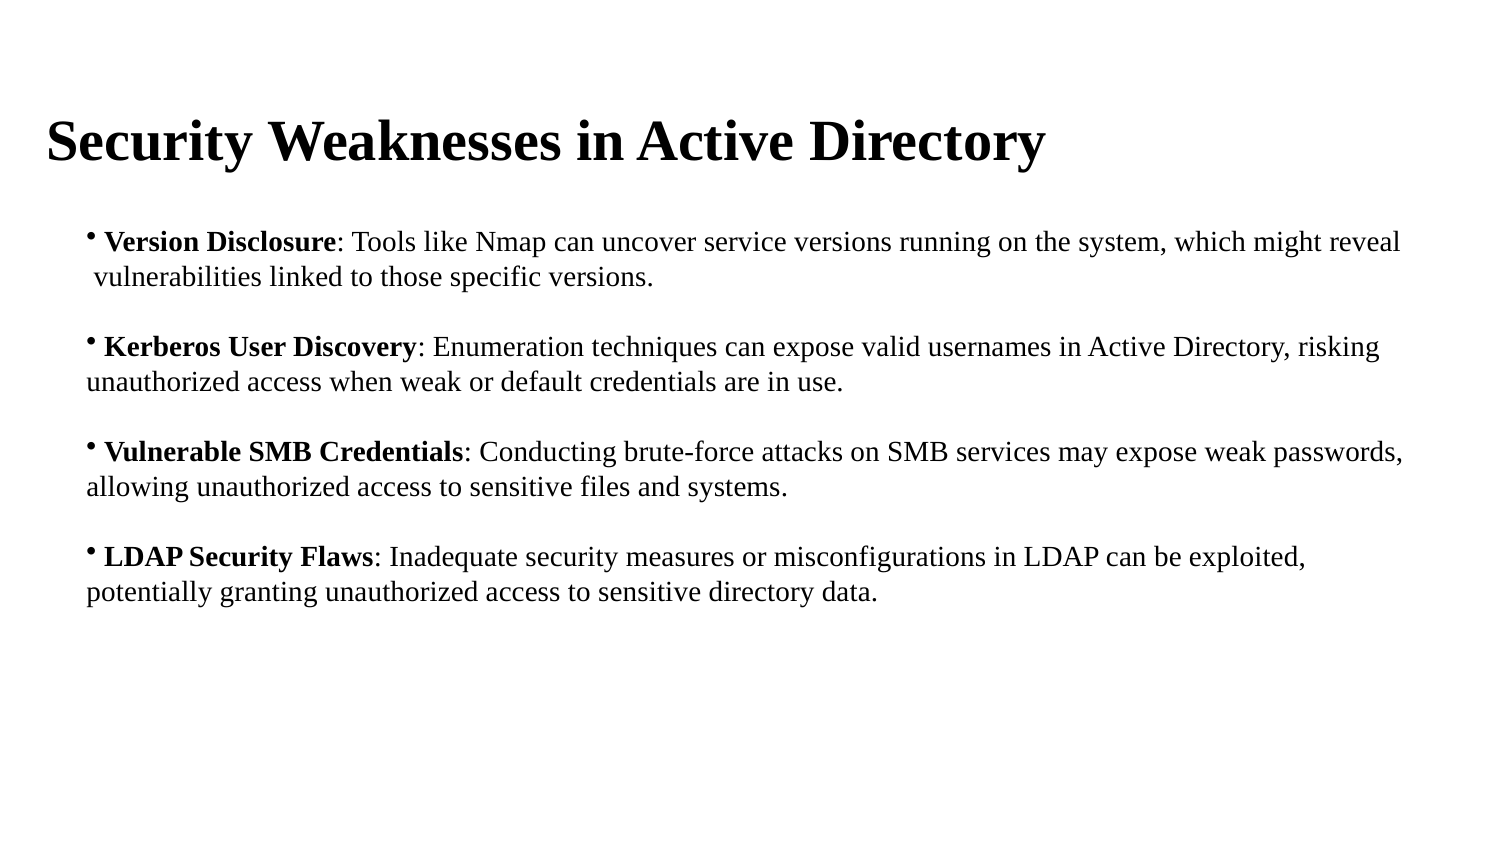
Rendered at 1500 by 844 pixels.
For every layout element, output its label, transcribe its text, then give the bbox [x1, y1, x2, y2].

title Security Weaknesses in Active Directory [46, 32, 1340, 245]
list Version Disclosure: Tools like Nmap can uncover service versions running on the system, which might reveal vulnerabilities linked to those specific versions. Kerberos User Discovery: Enumeration techniques can expose valid usernames in Active Directory, risking unauthorized access when weak or default credentials are in use. Vulnerable SMB Credentials: Conducting brute-force attacks on SMB services may expose weak passwords, allowing unauthorized access to sensitive files and systems. LDAP Security Flaws: Inadequate security measures or misconfigurations in LDAP can be exploited, potentially granting unauthorized access to sensitive directory data. [71, 110, 1425, 615]
